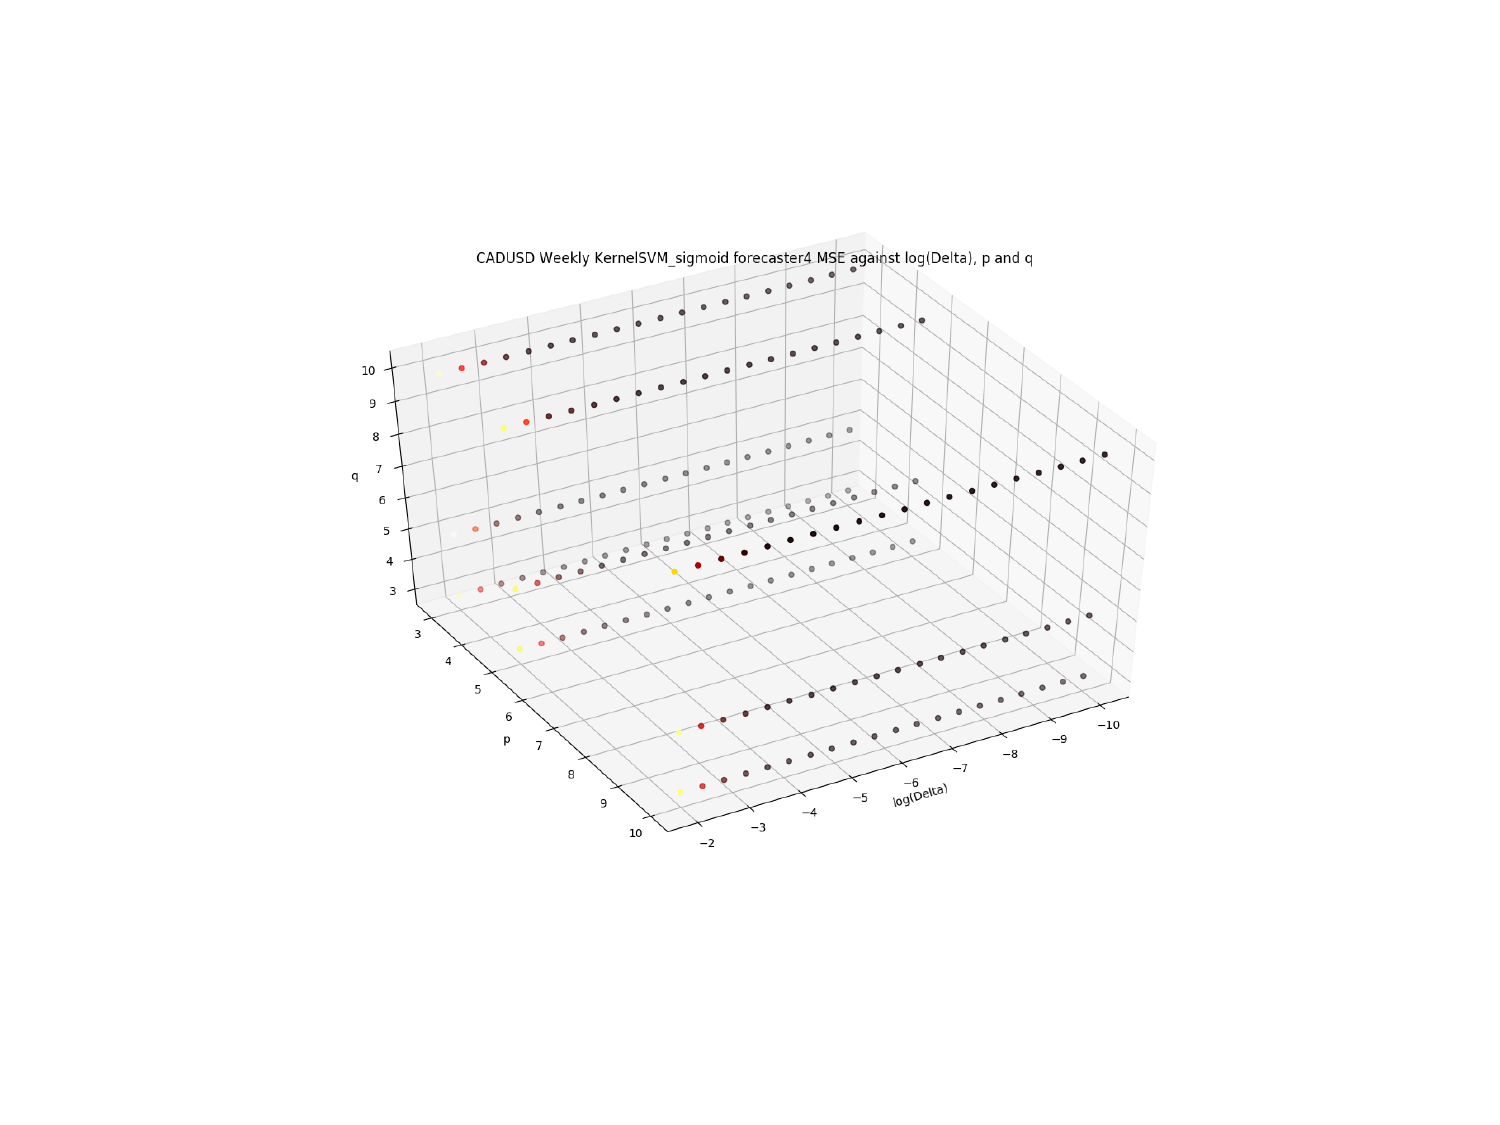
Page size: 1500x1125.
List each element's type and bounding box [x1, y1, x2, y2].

picture [119, 119, 1358, 946]
